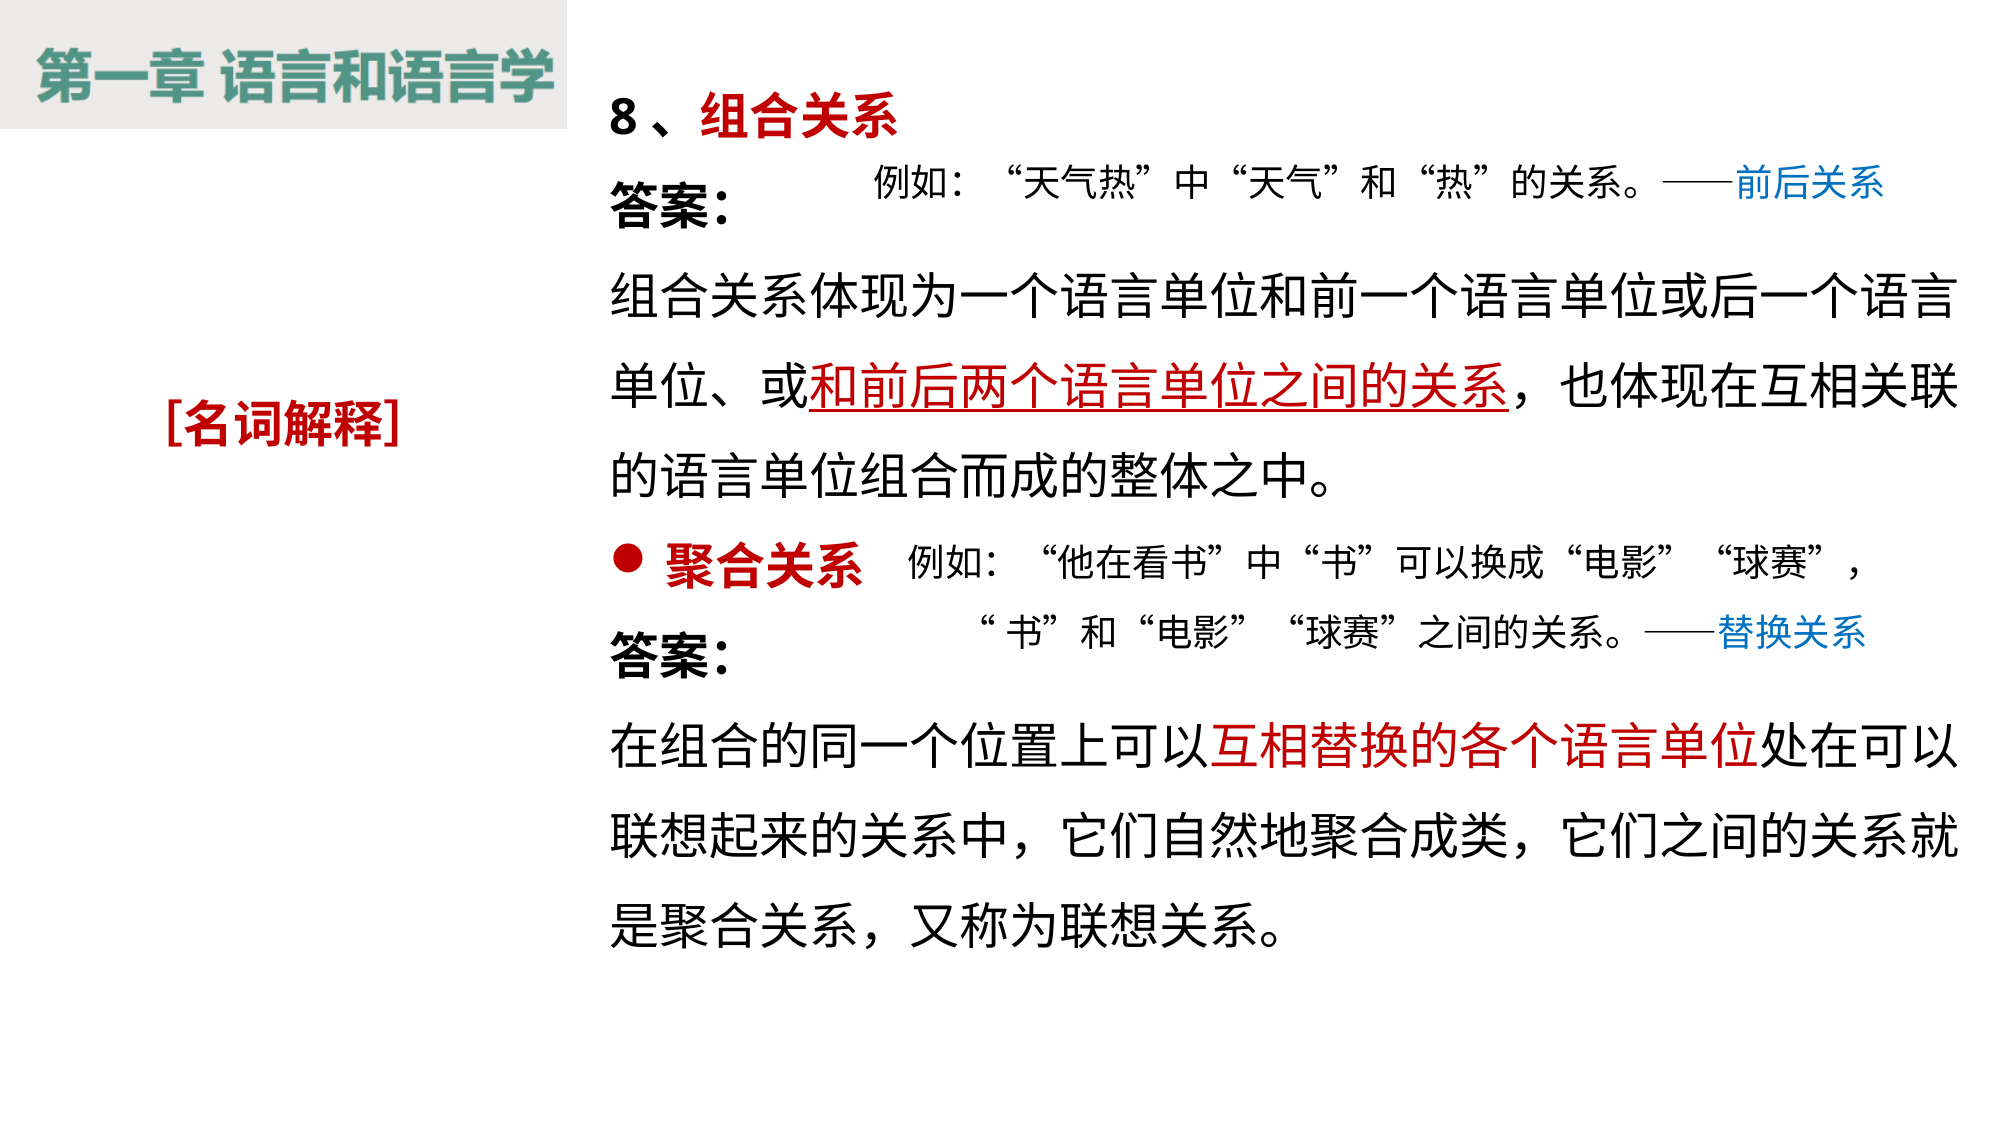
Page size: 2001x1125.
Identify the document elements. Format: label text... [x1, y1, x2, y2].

text_box 8、组合关系 答案： 组合关系体现为一个语言单位和前一个语言单位或后一个语言单位、或和前后两个语言单位之间的关系，也体现在互相关联的语言单位组合而成的整体之中。 聚合关系 答案： 在组合的同一个位置上可以互相替换的各个语言单位处在可以联想起来的关系中，它们自然地聚合成类，它们之间的关系就是聚合关系，又称为联想关系。 [594, 47, 2000, 963]
text_box ［名词解释］ [118, 385, 449, 460]
text_box 例如：“天气热”中“天气”和“热”的关系。——前后关系 [781, 128, 1966, 212]
text_box 例如：“他在看书”中“书”可以换成“电影”“球赛”， “书”和“电影”“球赛”之间的关系。——替换关系 [815, 509, 2000, 662]
picture [0, 0, 567, 129]
